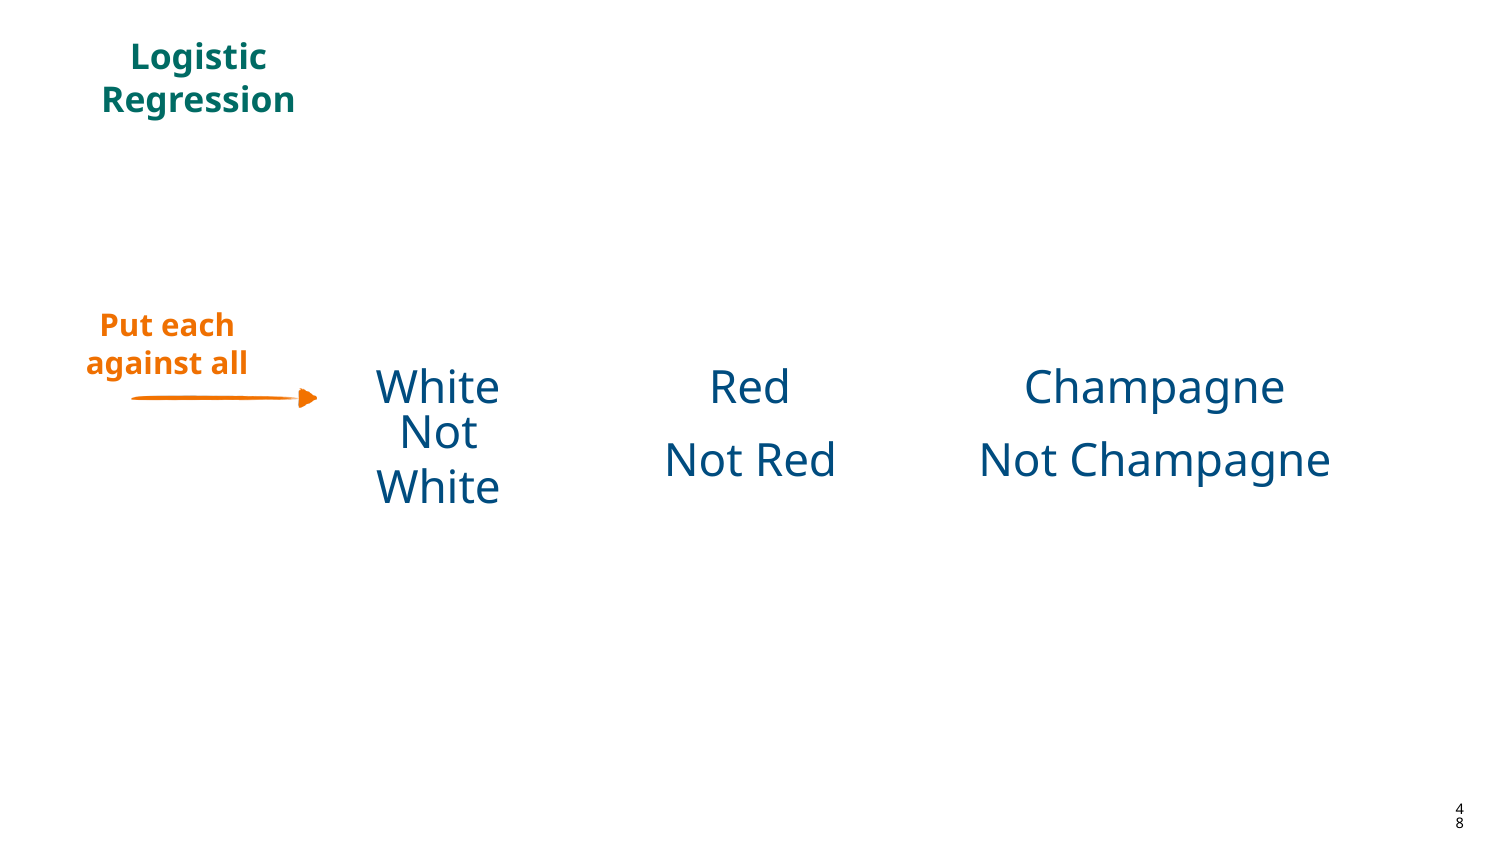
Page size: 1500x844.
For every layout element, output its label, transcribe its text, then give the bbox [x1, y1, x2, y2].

text_box Champagne [975, 355, 1335, 417]
text_box Red [683, 355, 817, 417]
text_box Logistic Regression [28, 30, 369, 123]
text_box White [371, 355, 505, 417]
slide_number 48 [1452, 326, 1476, 823]
text_box Not White [328, 399, 549, 516]
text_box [47, 301, 320, 408]
text_box Not Red [617, 427, 884, 489]
text_box Not Champagne [935, 427, 1374, 489]
